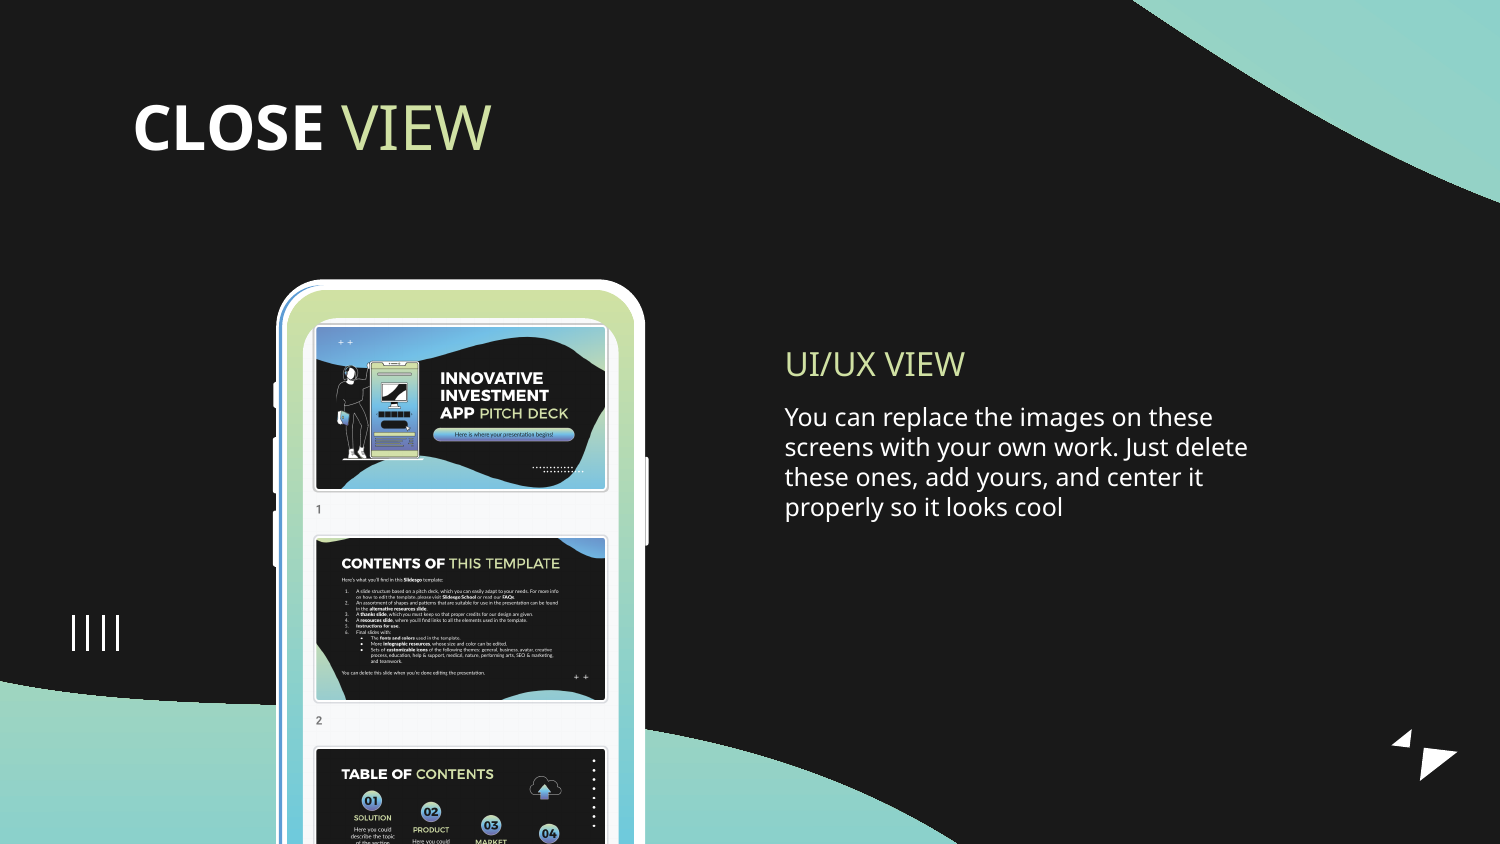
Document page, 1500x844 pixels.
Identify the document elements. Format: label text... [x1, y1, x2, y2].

title UI/UX VIEW [769, 327, 1331, 399]
subtitle You can replace the images on these screens with your own work. Just delete these ones, add yours, and center it properly so it looks cool [769, 386, 1273, 538]
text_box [272, 279, 656, 844]
title CLOSE VIEW [117, 72, 1315, 167]
